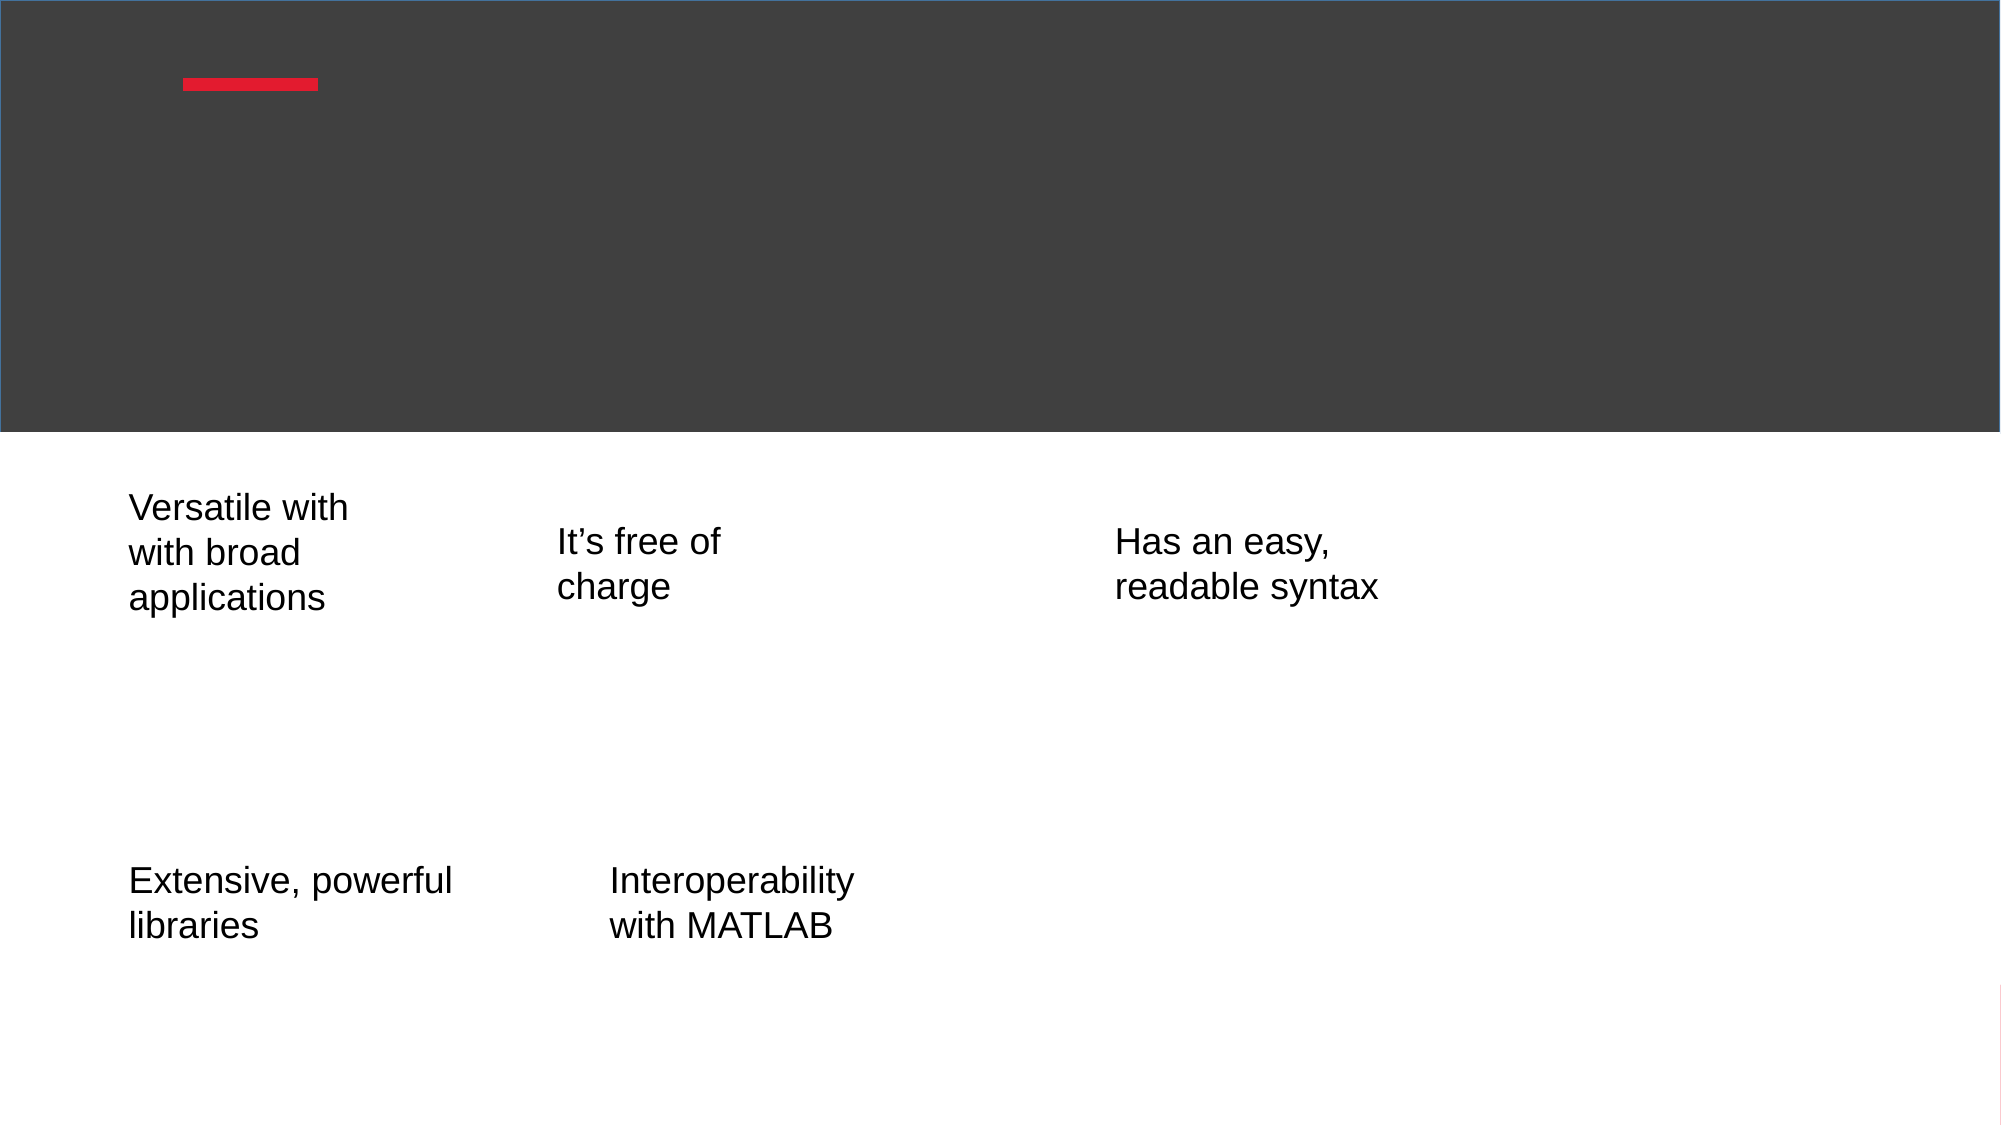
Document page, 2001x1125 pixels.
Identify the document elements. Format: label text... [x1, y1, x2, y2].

text_box Versatile with with broad applications [113, 476, 389, 626]
text_box Has an easy, readable syntax [1100, 509, 1404, 615]
text_box Interoperability with MATLAB [594, 848, 894, 954]
text_box [0, 432, 2000, 1125]
text_box It’s free of charge [542, 509, 807, 615]
text_box Extensive, powerful libraries [113, 848, 482, 954]
